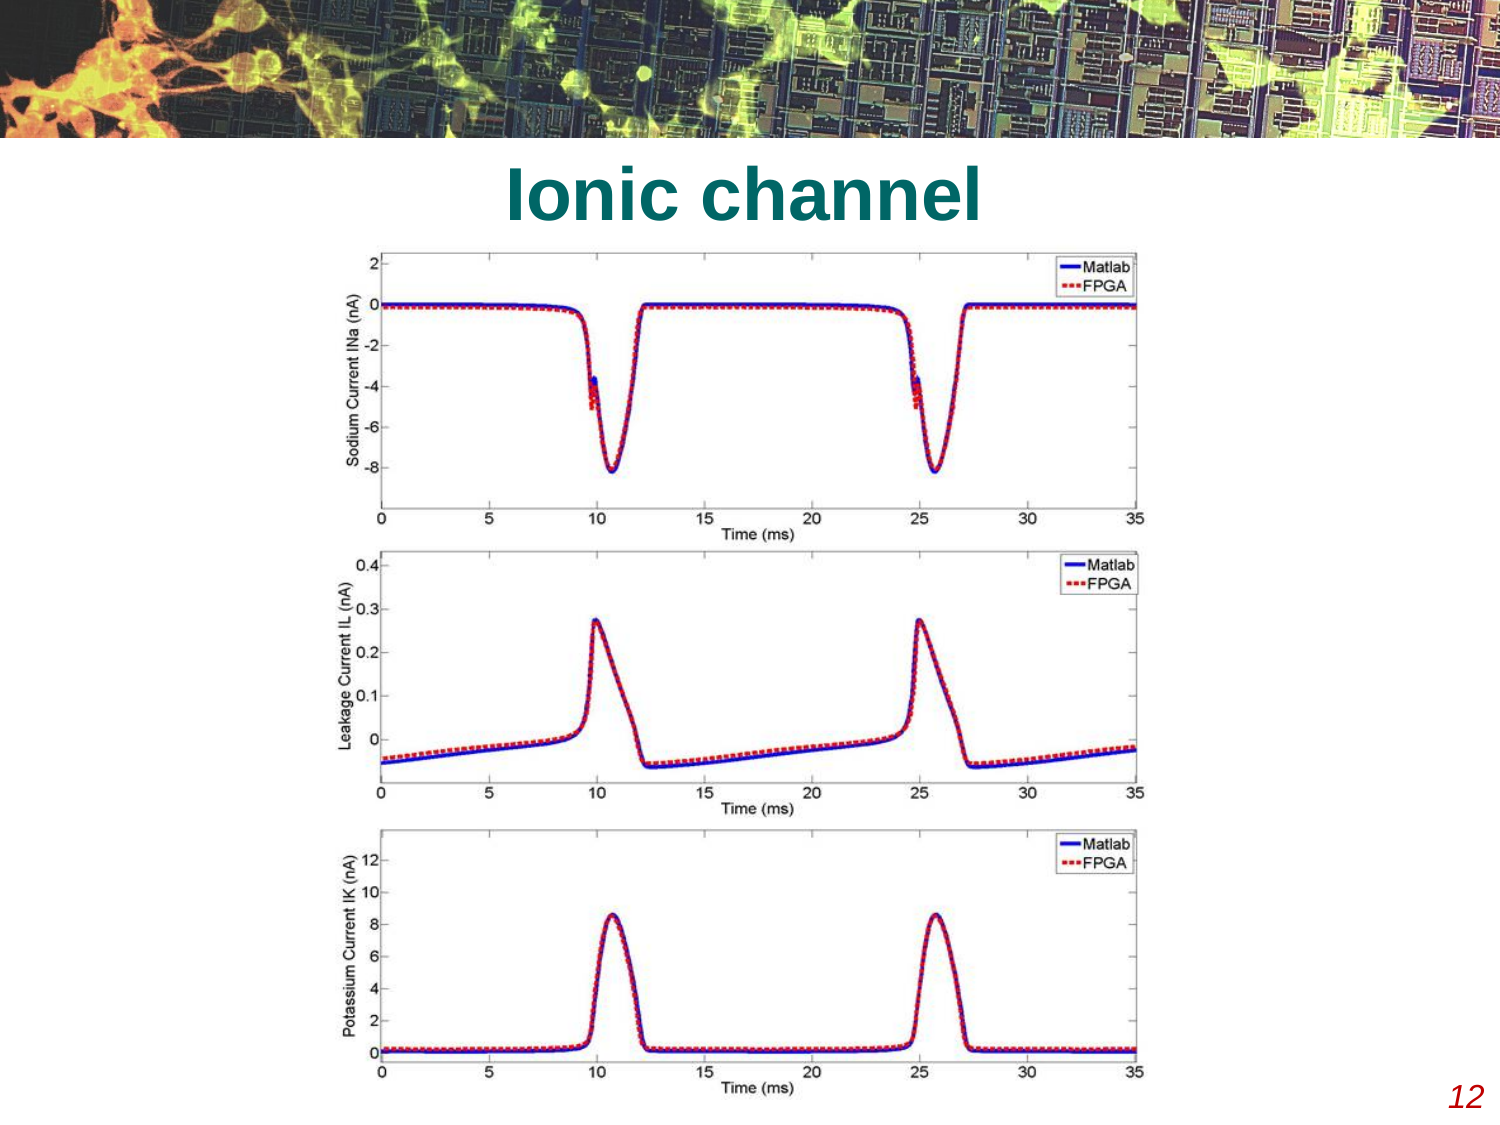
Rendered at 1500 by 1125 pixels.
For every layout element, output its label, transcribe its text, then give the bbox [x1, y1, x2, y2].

title Ionic channel [64, 148, 1426, 233]
picture [0, 0, 1500, 138]
picture [323, 226, 1152, 1100]
text_box 12 [1387, 1065, 1500, 1125]
